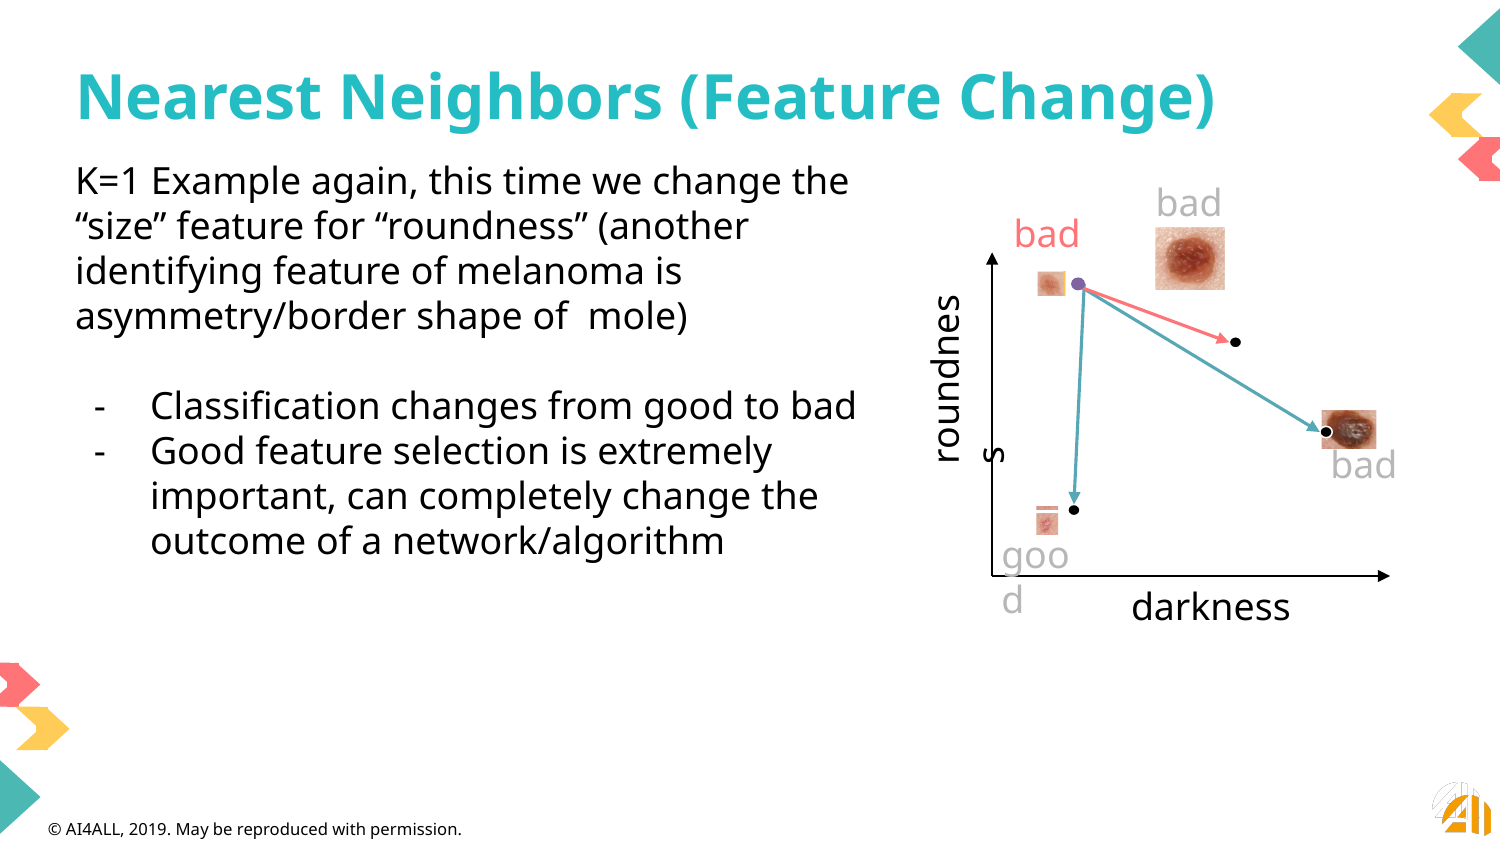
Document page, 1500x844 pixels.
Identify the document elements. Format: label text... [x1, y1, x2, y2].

picture [1036, 505, 1061, 536]
title Nearest Neighbors (Feature Change) [75, 56, 1296, 117]
text_box bad [1315, 425, 1436, 504]
text_box good [986, 515, 1107, 594]
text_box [1082, 287, 1230, 343]
text_box bad [1140, 163, 1261, 242]
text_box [1073, 283, 1085, 505]
list K=1 Example again, this time we change the “size” feature for “roundness” (another identifying feature of melanoma is asymmetry/border shape of mole) Classification changes from good to bad Good feature selection is extremely important, can completely change the outcome of a network/algorithm [75, 157, 913, 707]
text_box [1067, 506, 1080, 515]
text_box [1082, 287, 1321, 433]
text_box [1073, 278, 1085, 283]
text_box darkness [1116, 567, 1500, 844]
text_box roundness [906, 264, 987, 480]
picture [1155, 219, 1230, 287]
picture [1037, 271, 1070, 297]
picture [1321, 410, 1380, 449]
text_box bad [998, 194, 1119, 273]
